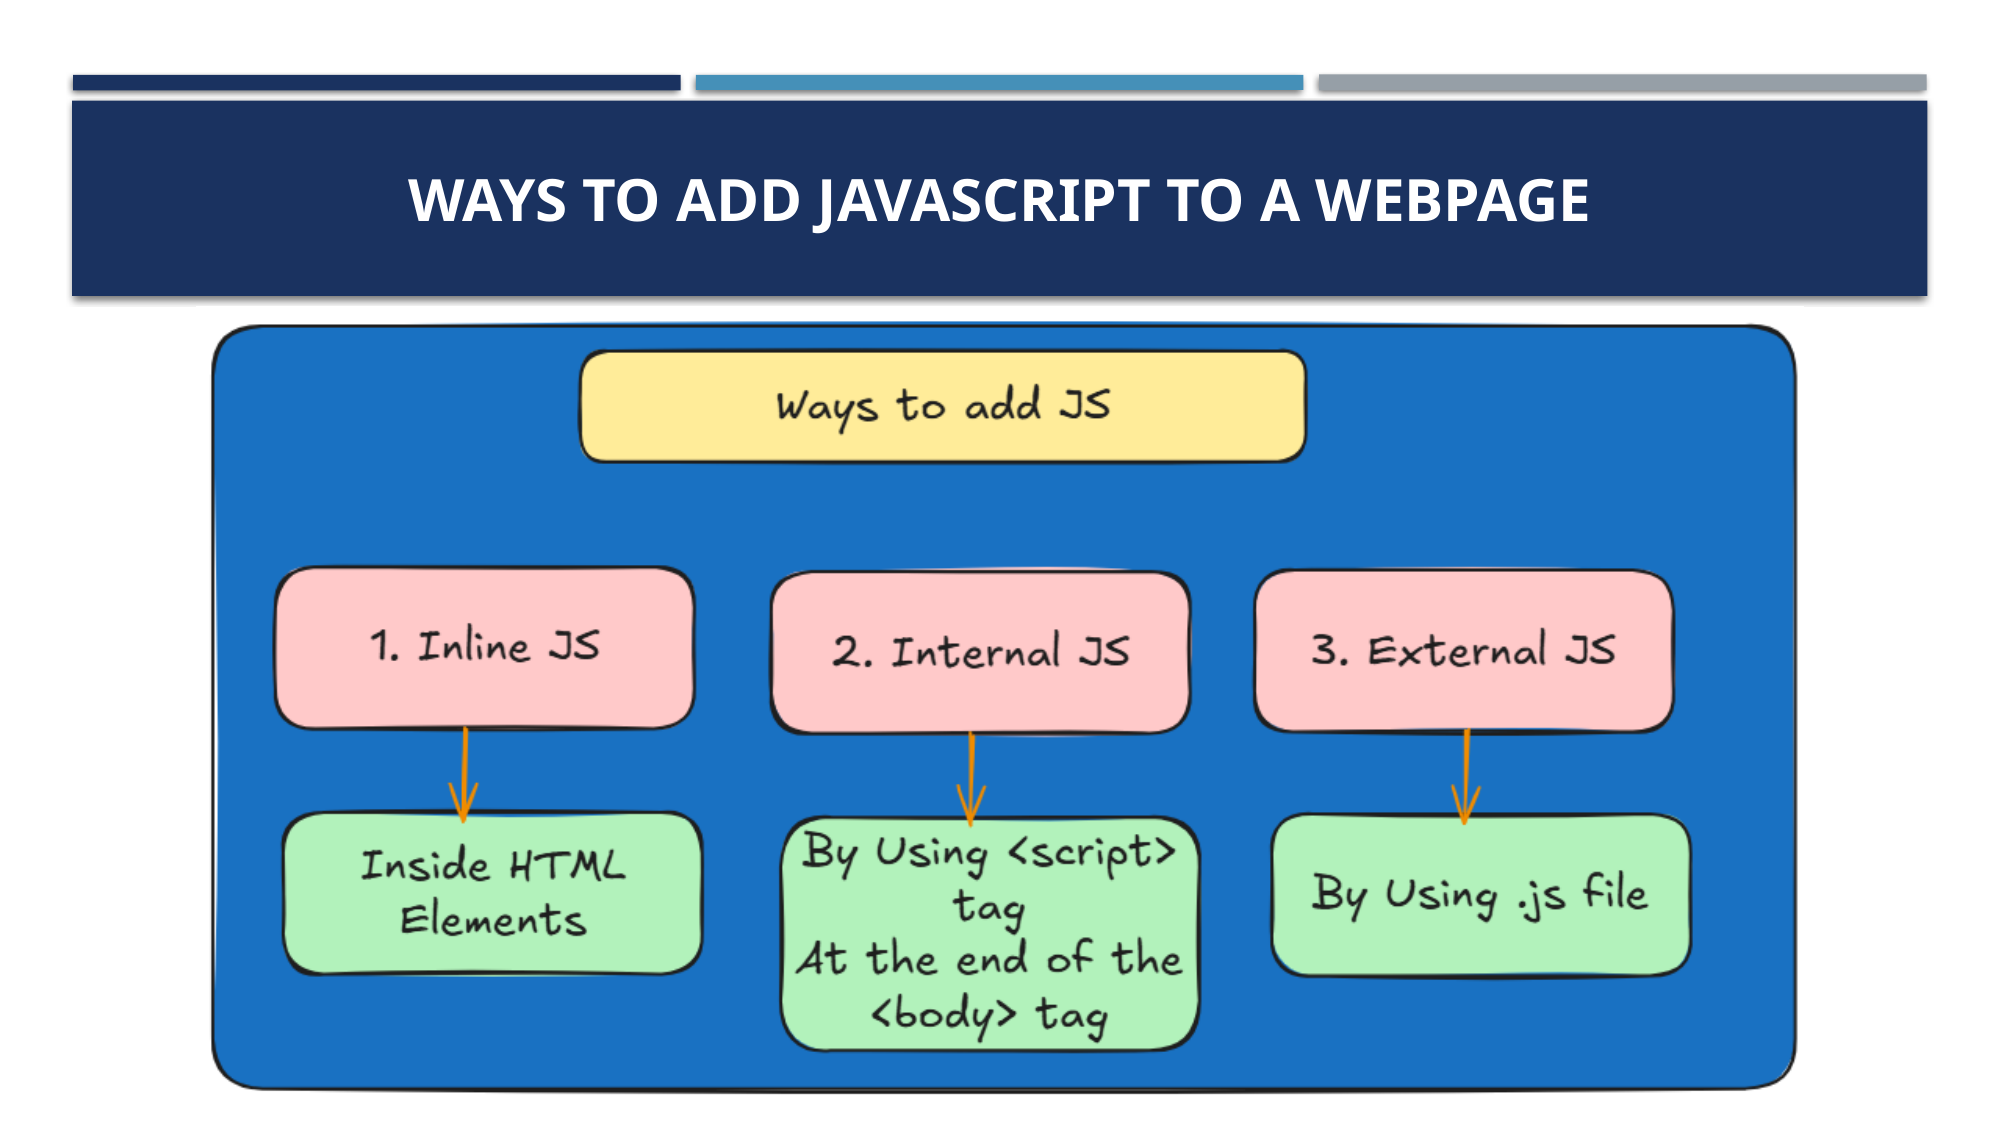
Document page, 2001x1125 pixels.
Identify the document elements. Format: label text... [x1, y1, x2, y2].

title Ways to Add JavaScript to a Webpage [95, 115, 1905, 282]
picture [196, 305, 1804, 1103]
